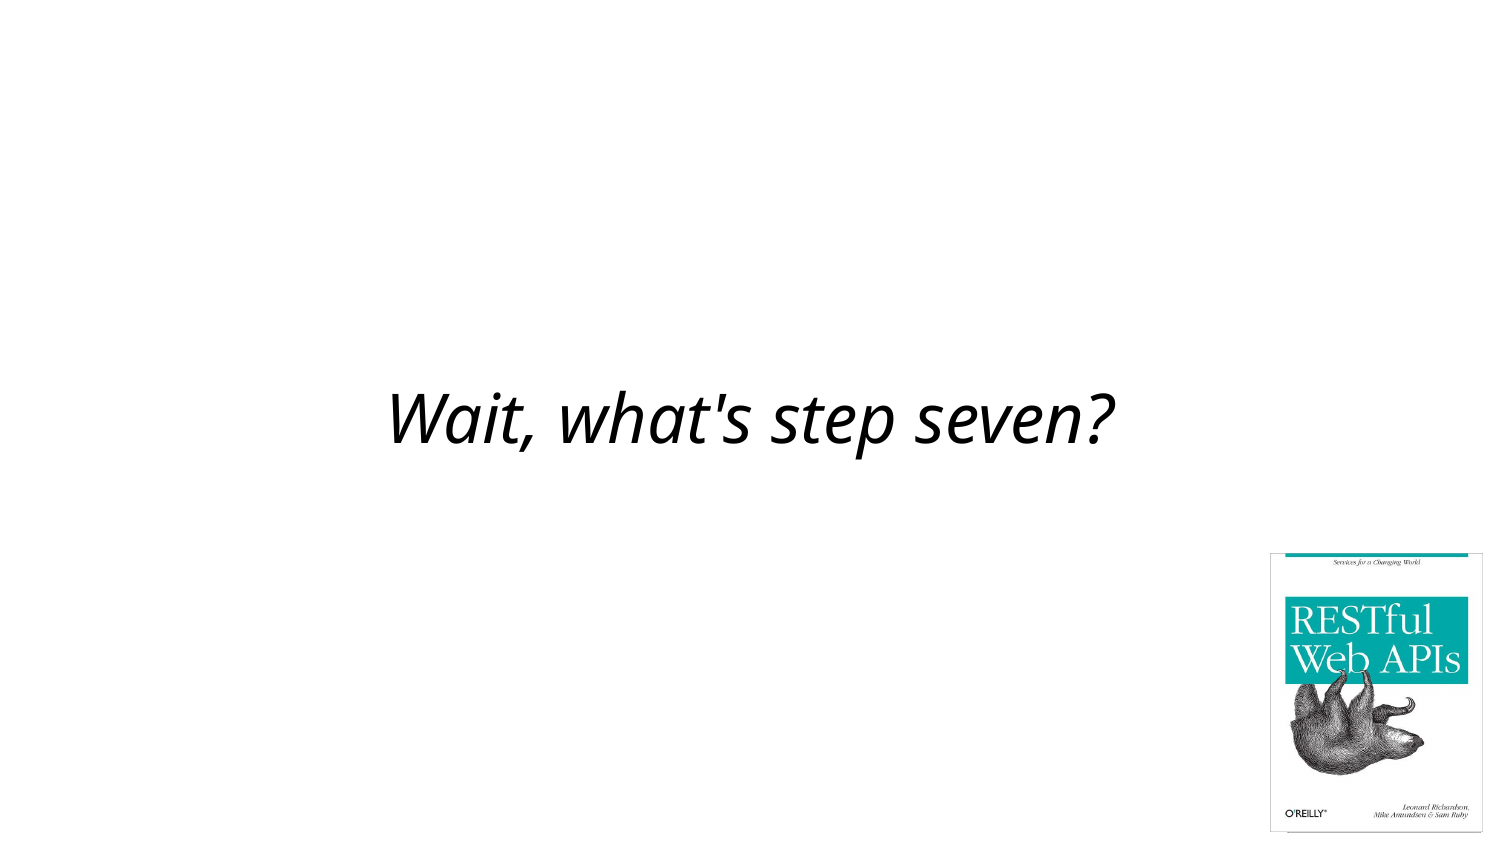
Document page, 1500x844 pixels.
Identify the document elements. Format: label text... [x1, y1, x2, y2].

title Wait, what's step seven? [75, 33, 1425, 808]
picture [1270, 553, 1484, 833]
